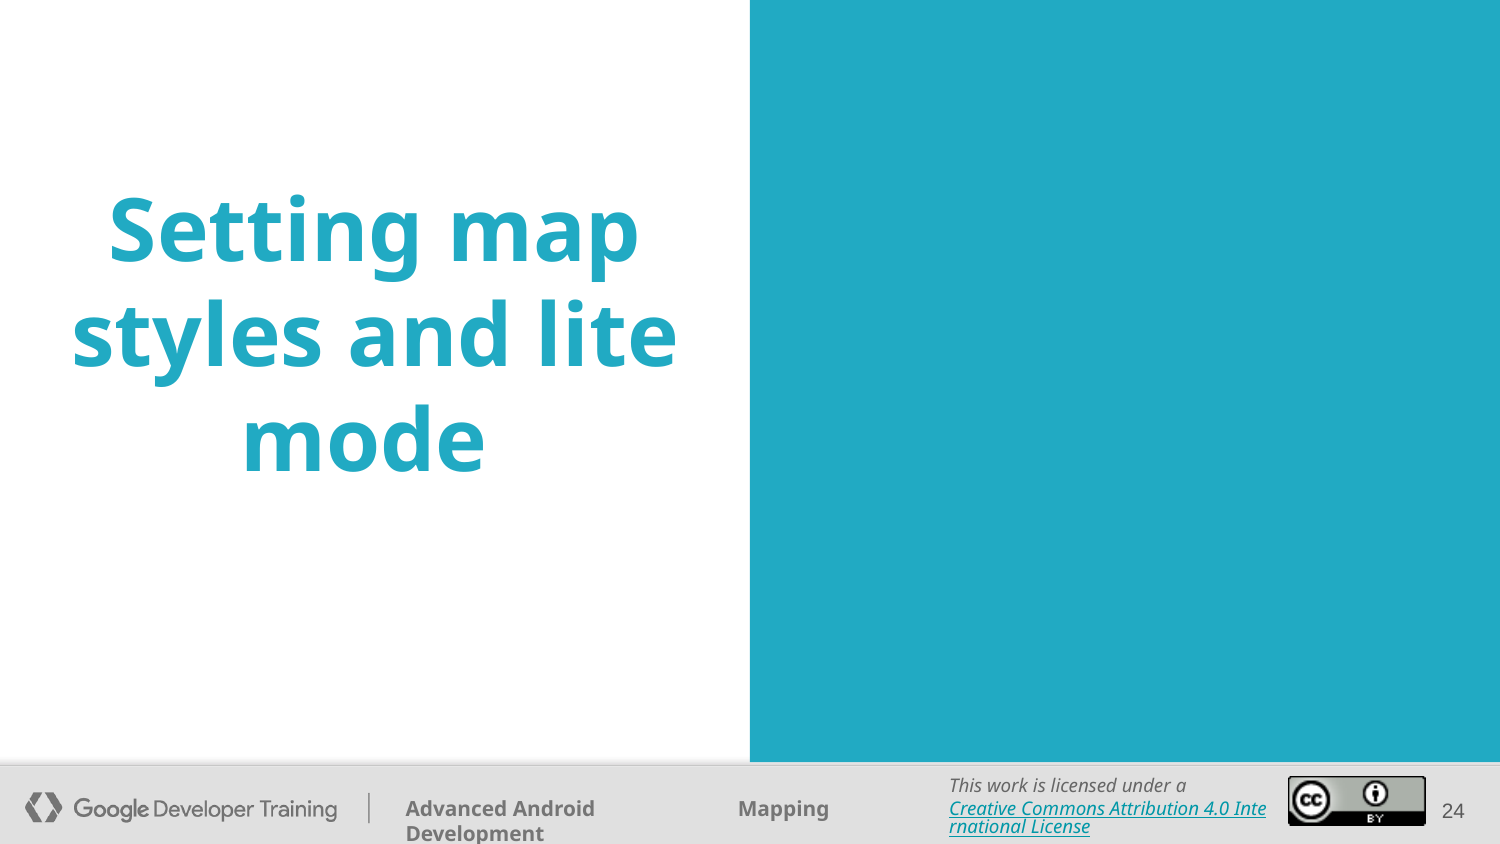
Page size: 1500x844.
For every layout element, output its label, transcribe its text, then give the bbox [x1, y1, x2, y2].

picture [0, 0, 1500, 844]
title Setting map styles and lite mode [43, 166, 708, 505]
slide_number ‹#› [1389, 777, 1480, 842]
